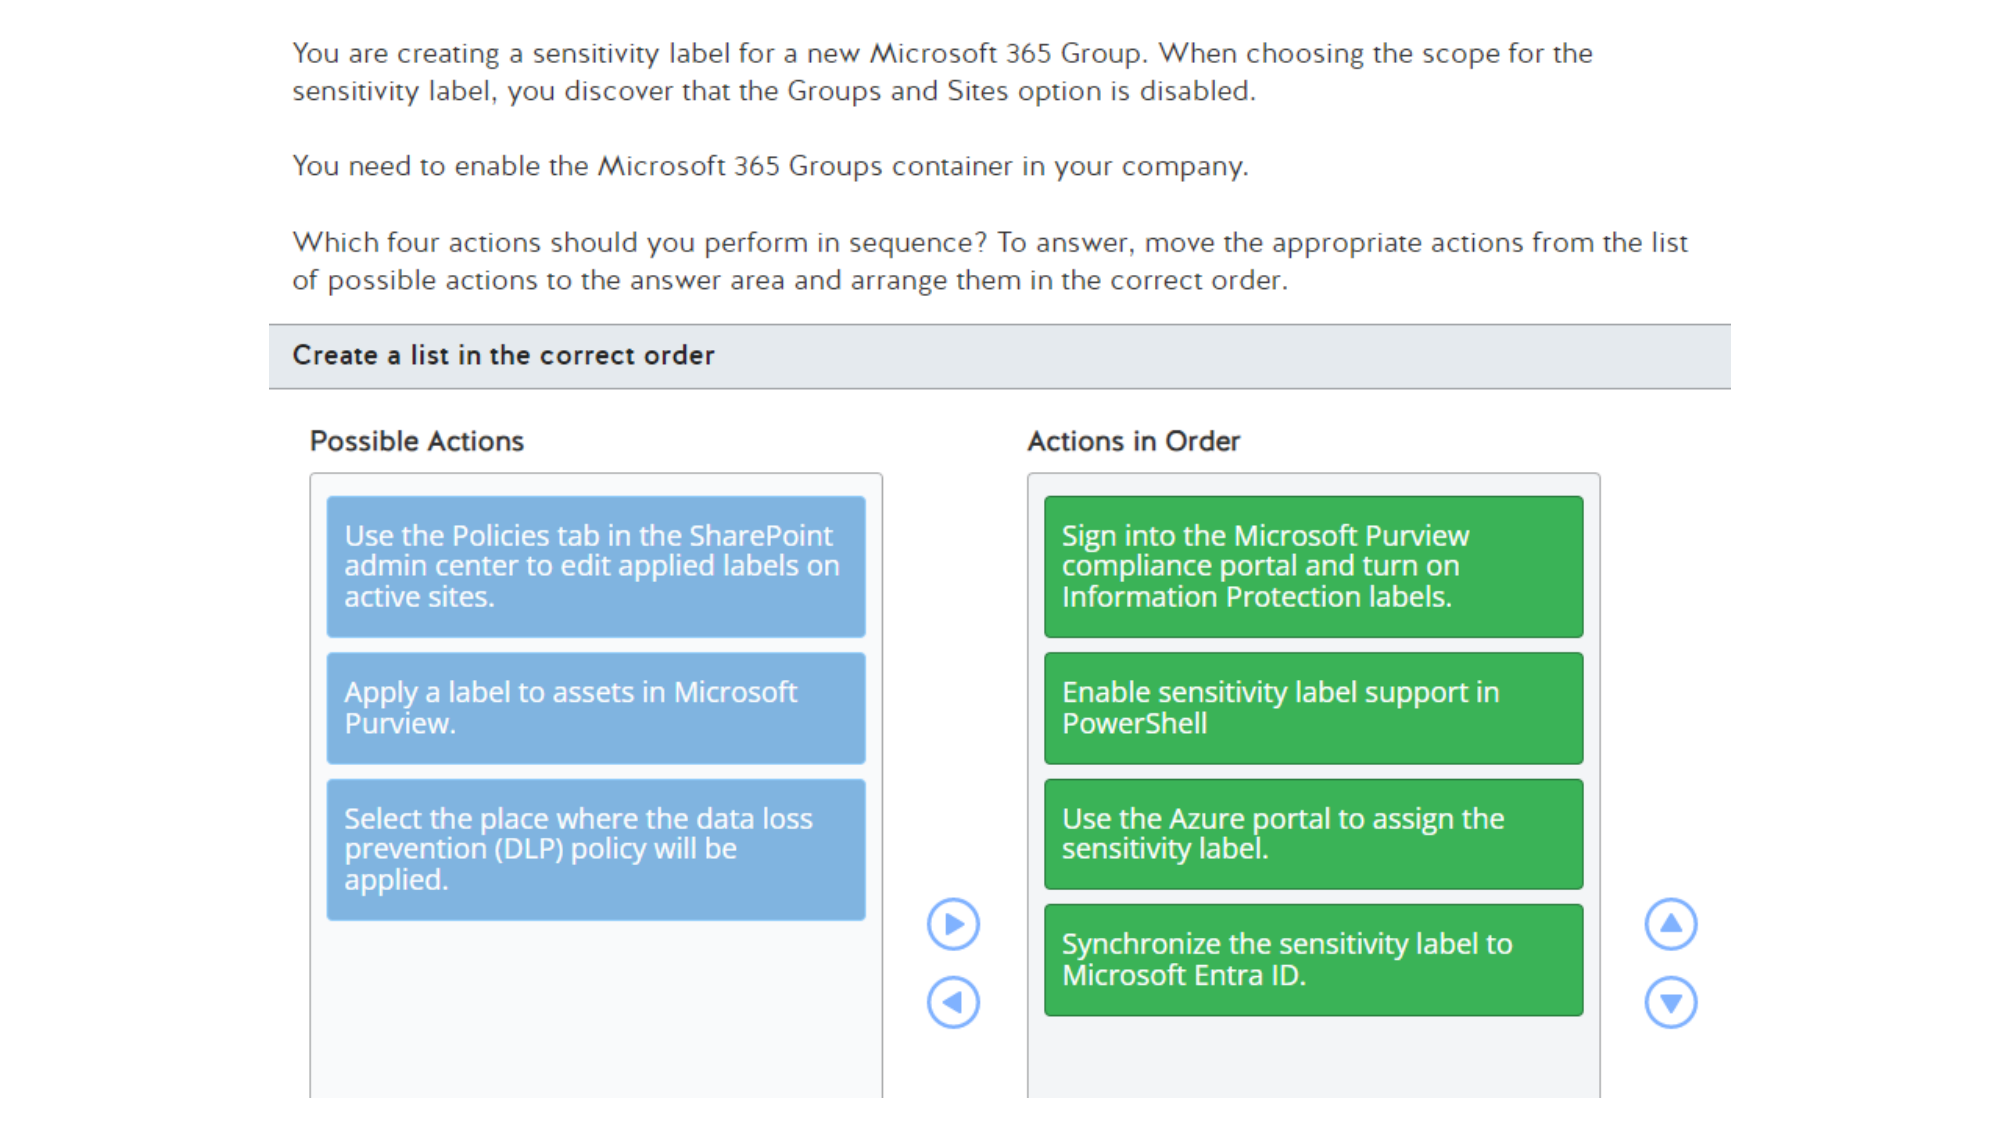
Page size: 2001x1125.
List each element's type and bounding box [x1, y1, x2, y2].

picture [269, 27, 1731, 1098]
